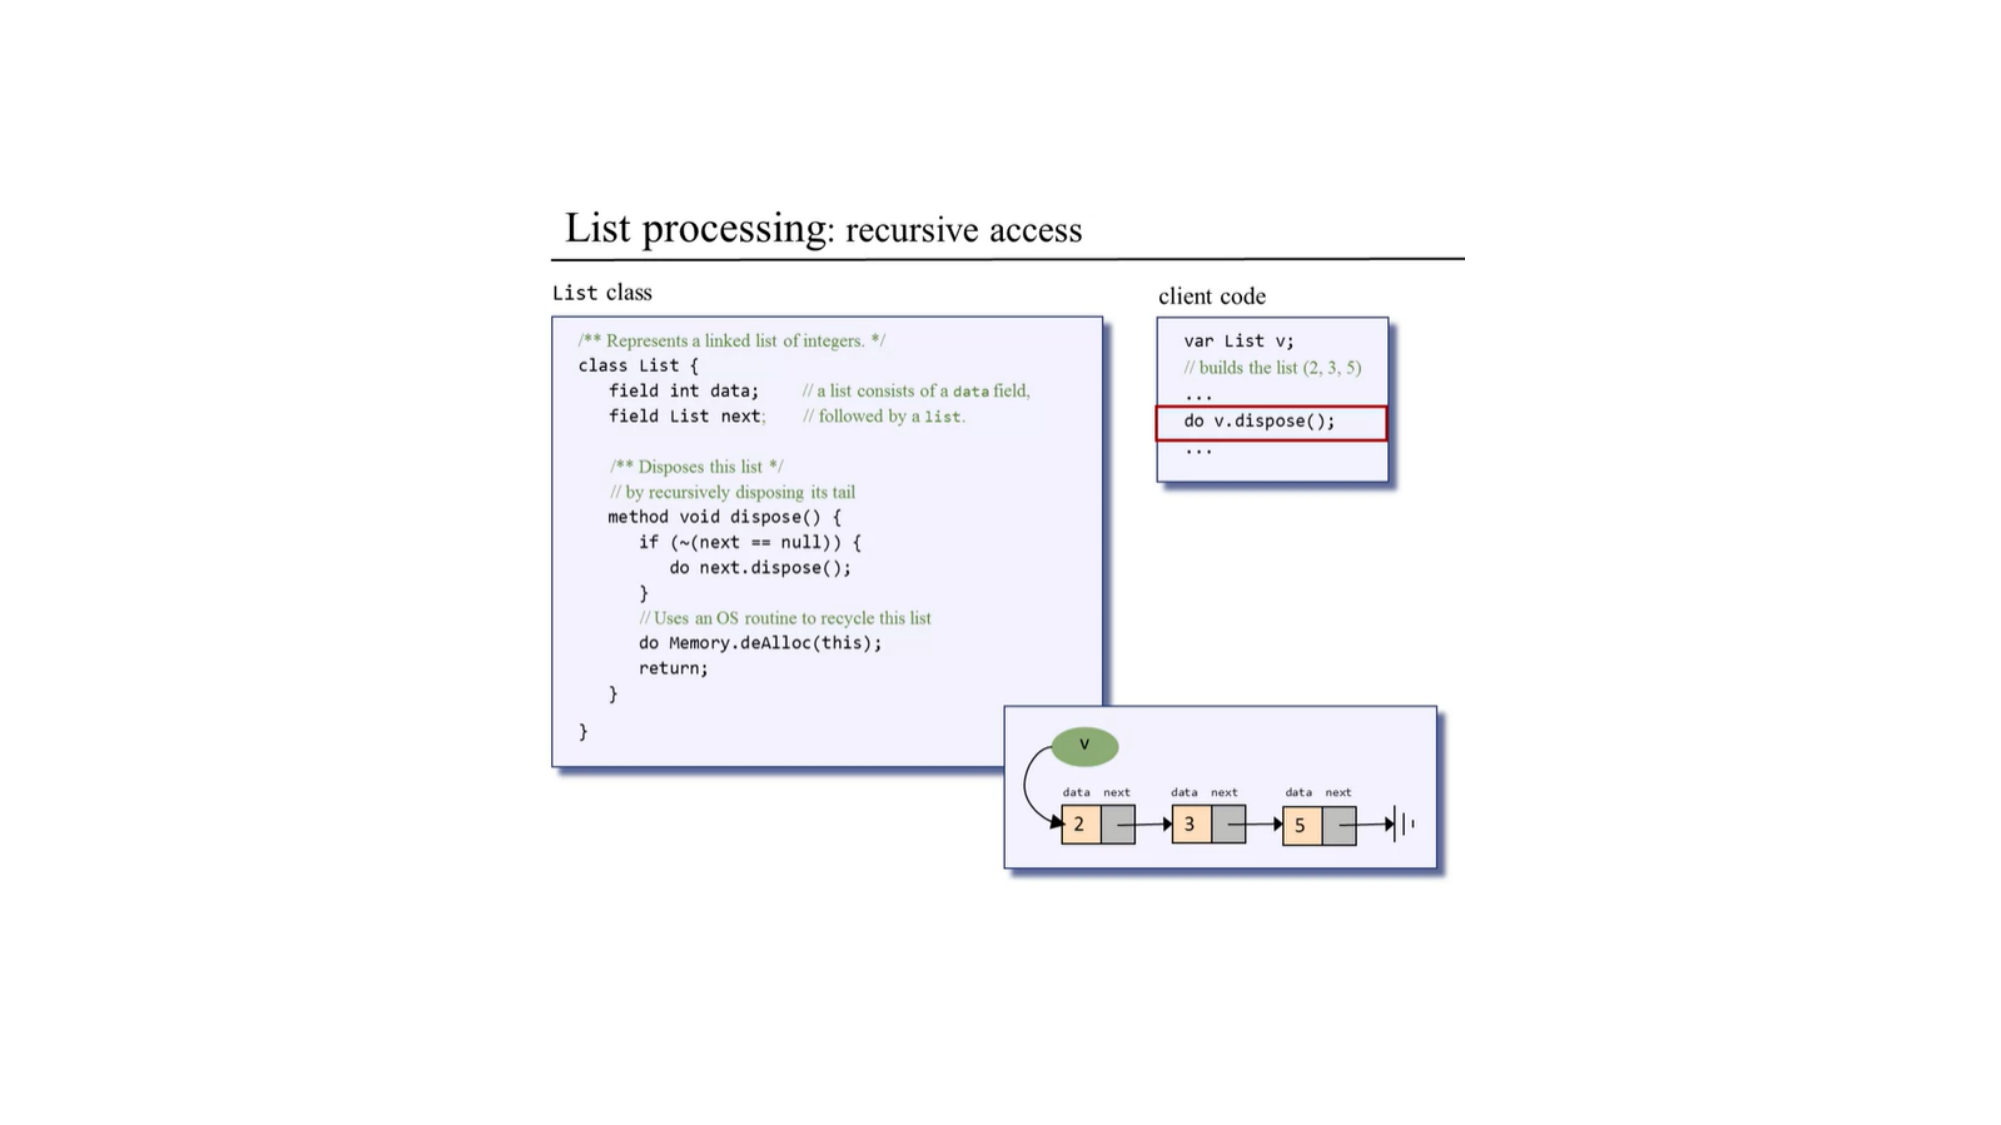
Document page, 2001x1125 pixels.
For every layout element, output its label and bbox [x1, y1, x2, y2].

picture [535, 204, 1465, 920]
